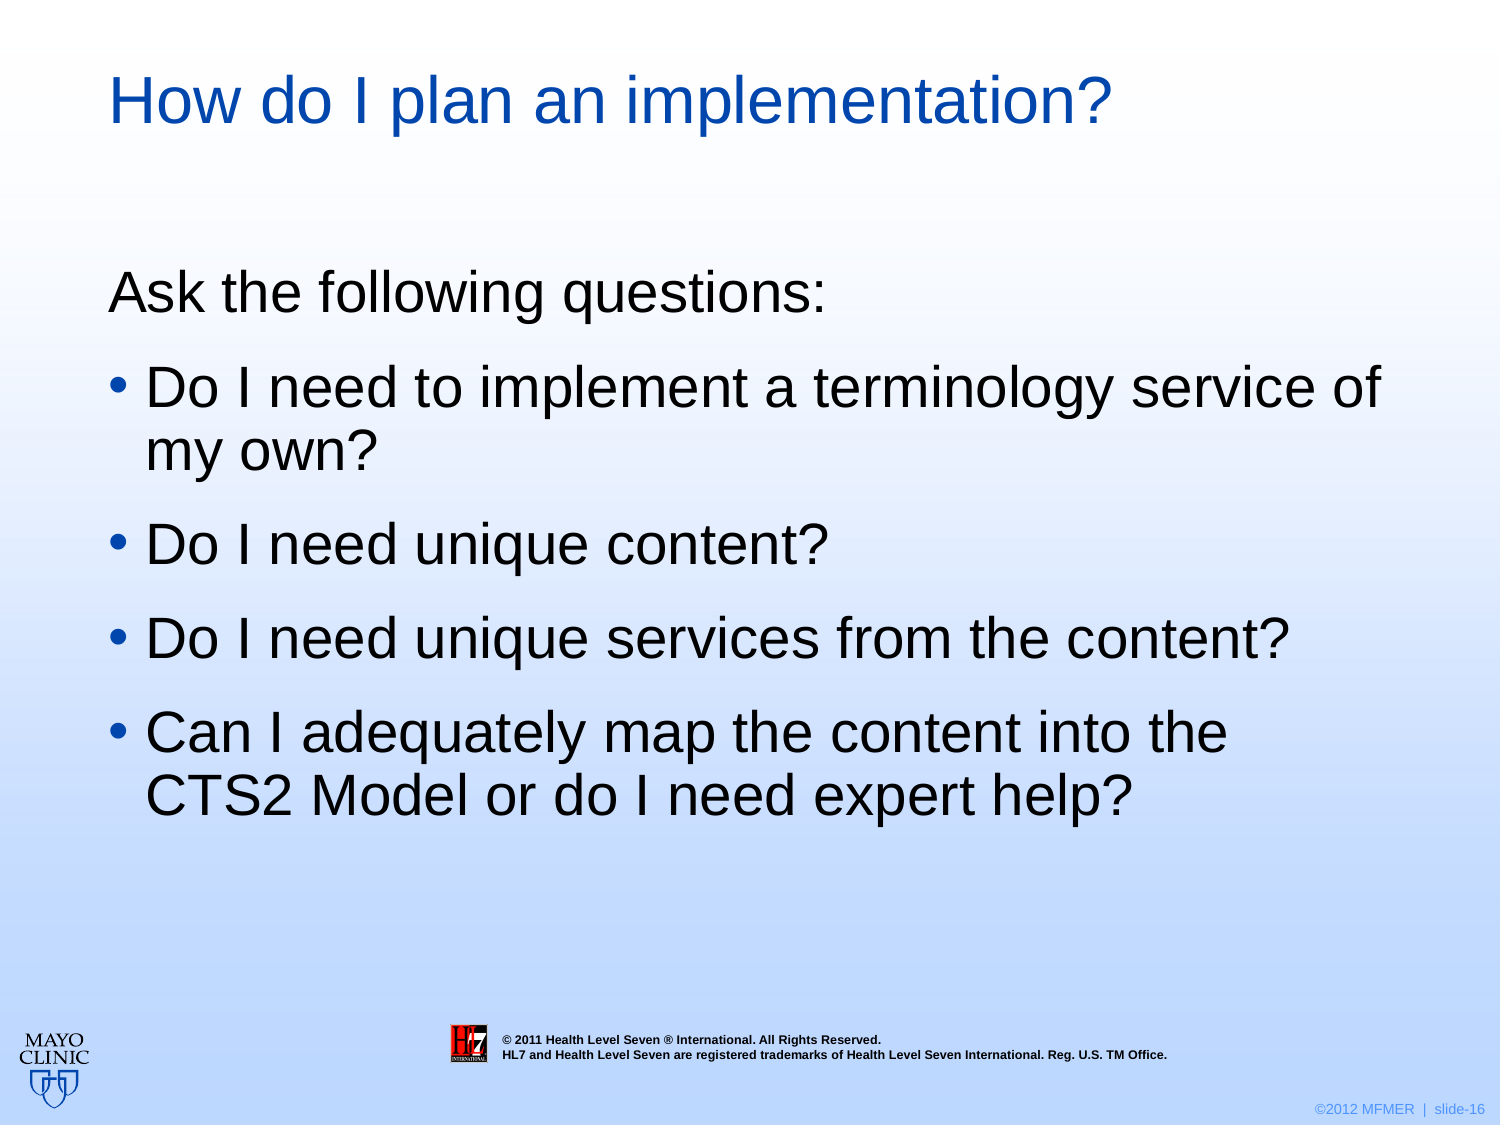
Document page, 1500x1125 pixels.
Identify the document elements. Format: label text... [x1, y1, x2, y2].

title How do I plan an implementation? [108, 0, 1392, 224]
list Ask the following questions: Do I need to implement a terminology service of my own? Do I need unique content? Do I need unique services from the content? Can I adequately map the content into the CTS2 Model or do I need expert help? [108, 224, 1392, 1013]
picture [0, 0, 1500, 1125]
